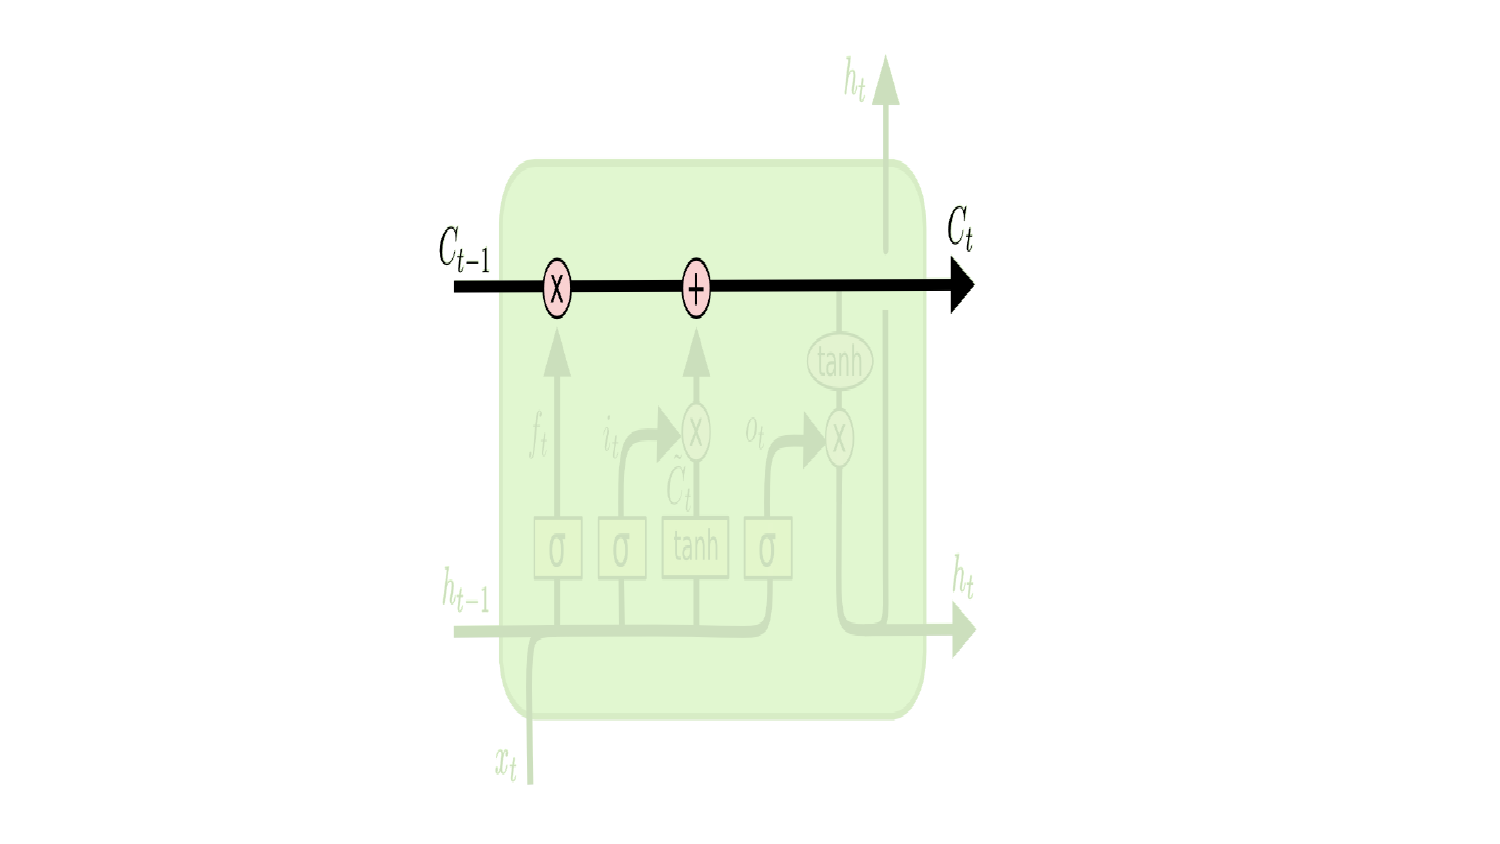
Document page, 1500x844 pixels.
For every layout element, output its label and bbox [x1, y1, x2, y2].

picture [135, 42, 1313, 802]
